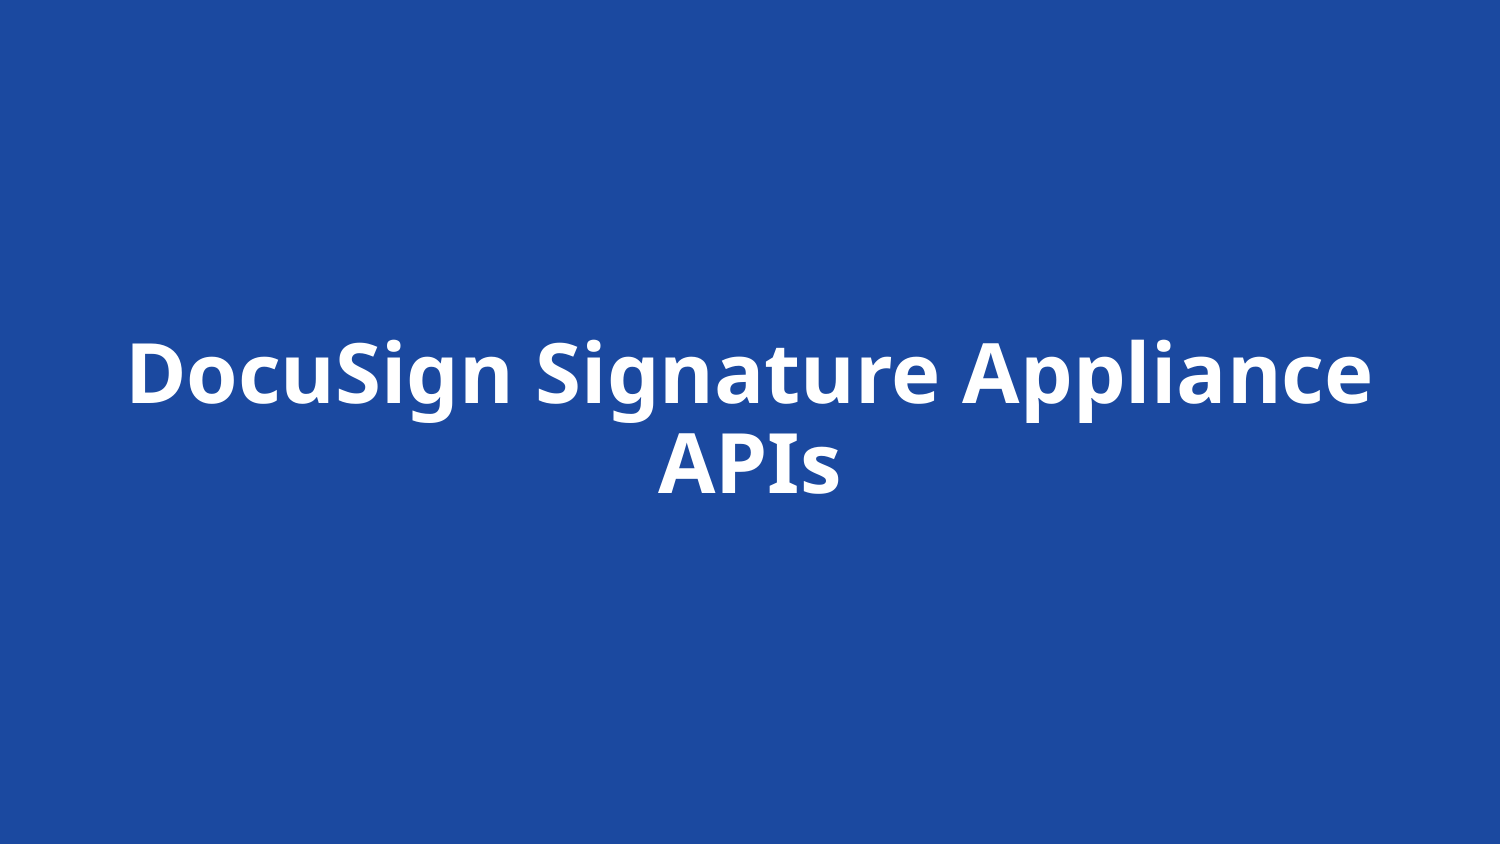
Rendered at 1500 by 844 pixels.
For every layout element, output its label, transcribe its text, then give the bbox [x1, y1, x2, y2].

title DocuSign Signature Appliance APIs [112, 368, 1388, 476]
